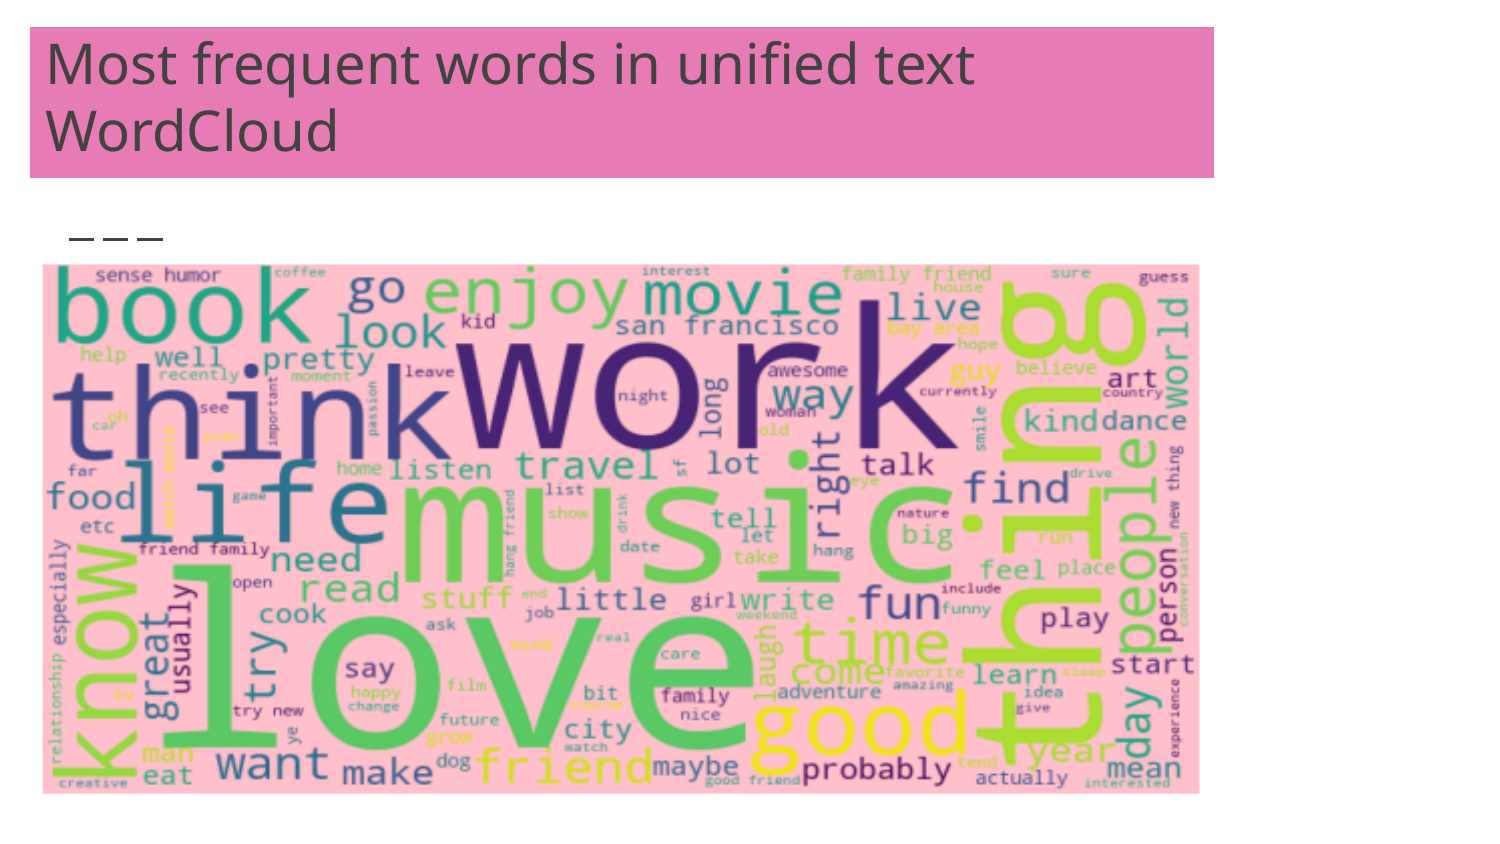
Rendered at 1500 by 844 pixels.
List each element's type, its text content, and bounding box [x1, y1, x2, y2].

picture [29, 251, 1215, 808]
text_box Most frequent words in unified text WordCloud [29, 27, 1214, 178]
